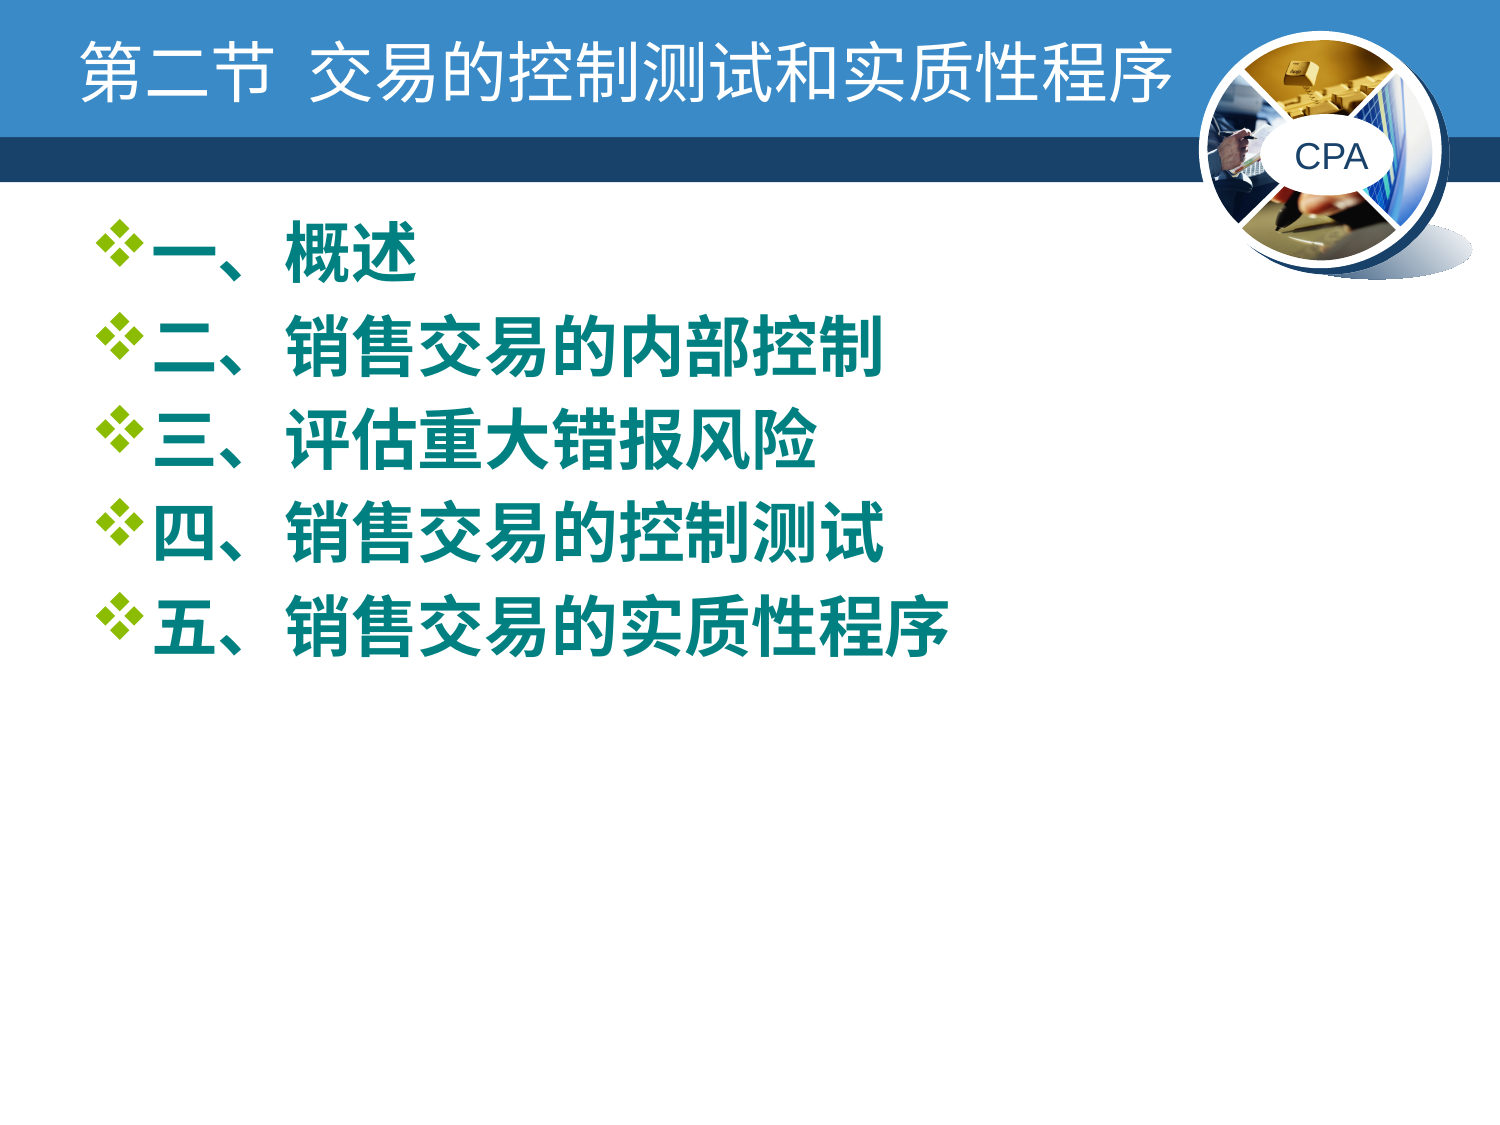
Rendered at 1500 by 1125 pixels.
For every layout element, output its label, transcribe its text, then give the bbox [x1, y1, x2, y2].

title 第二节 交易的控制测试和实质性程序 [62, 24, 1338, 118]
picture [1354, 73, 1433, 203]
picture [1267, 186, 1369, 203]
list 一、概述 二、销售交易的内部控制 三、评估重大错报风险 四、销售交易的控制测试 五、销售交易的实质性程序 [75, 203, 1425, 1065]
picture [1207, 118, 1287, 203]
picture [1338, 41, 1394, 116]
